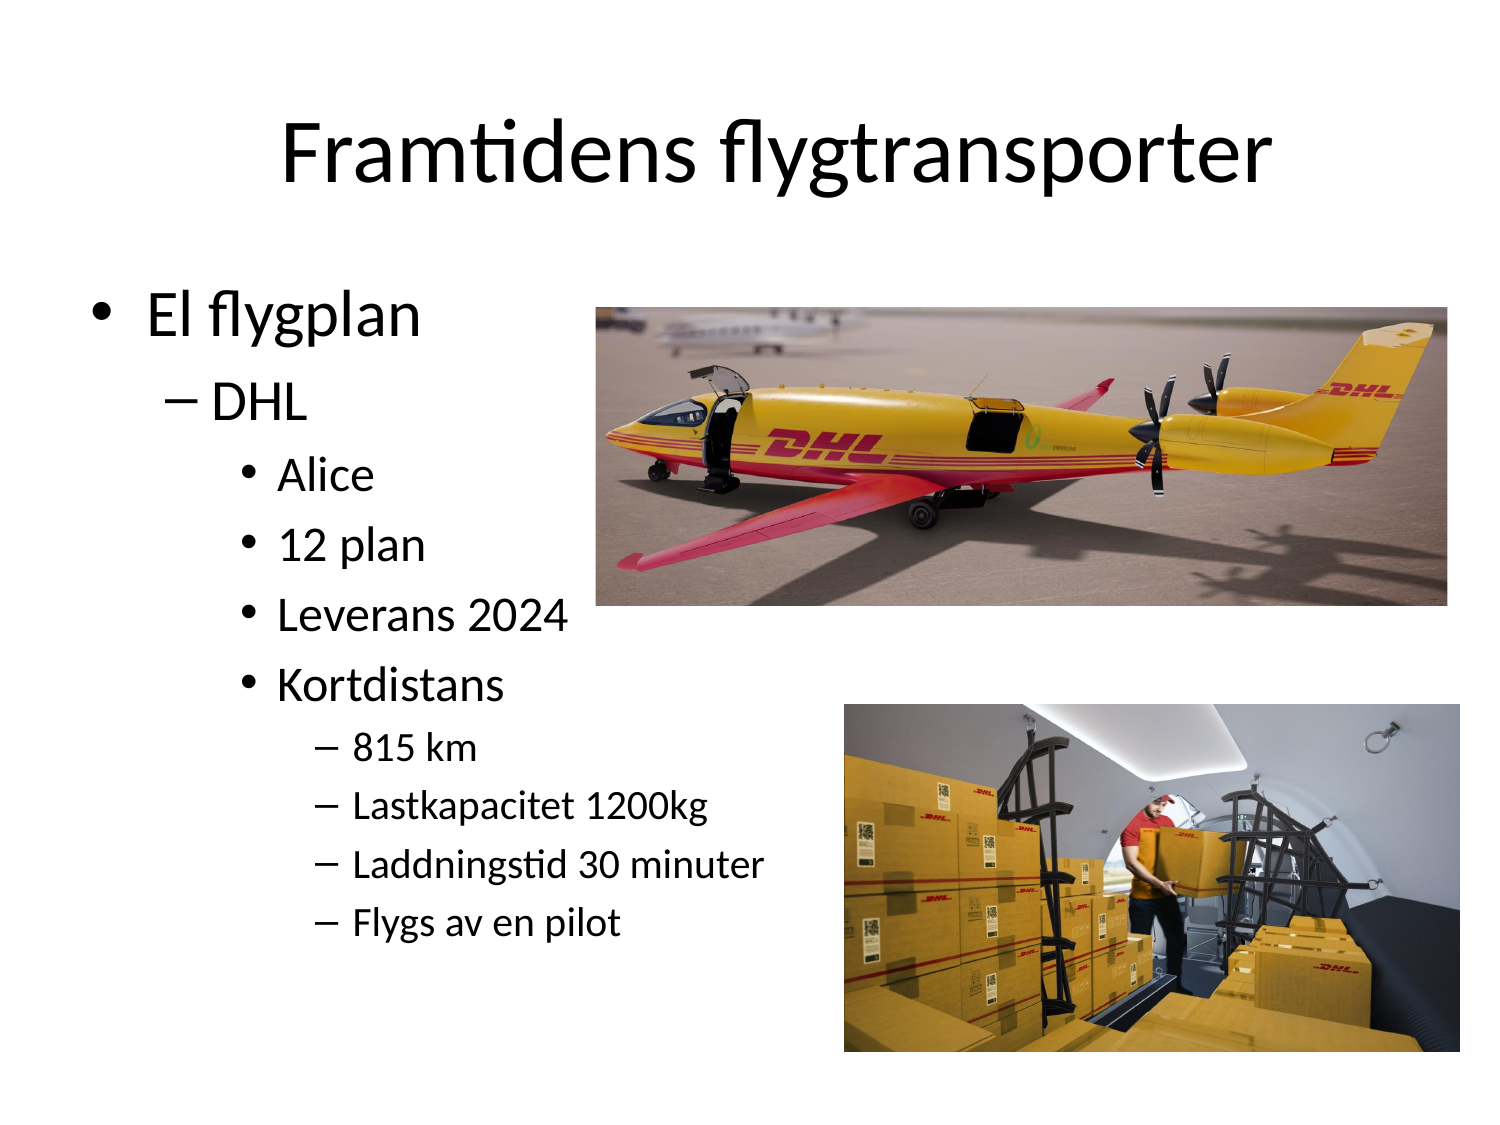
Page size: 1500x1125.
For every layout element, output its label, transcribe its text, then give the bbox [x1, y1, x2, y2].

picture [595, 307, 1448, 606]
title Framtidens flygtransporter [131, 64, 1426, 228]
picture [844, 704, 1461, 1052]
list El flygplan DHL Alice 12 plan Leverans 2024 Kortdistans 815 km Lastkapacitet 1200kg Laddningstid 30 minuter Flygs av en pilot [75, 262, 1425, 1005]
